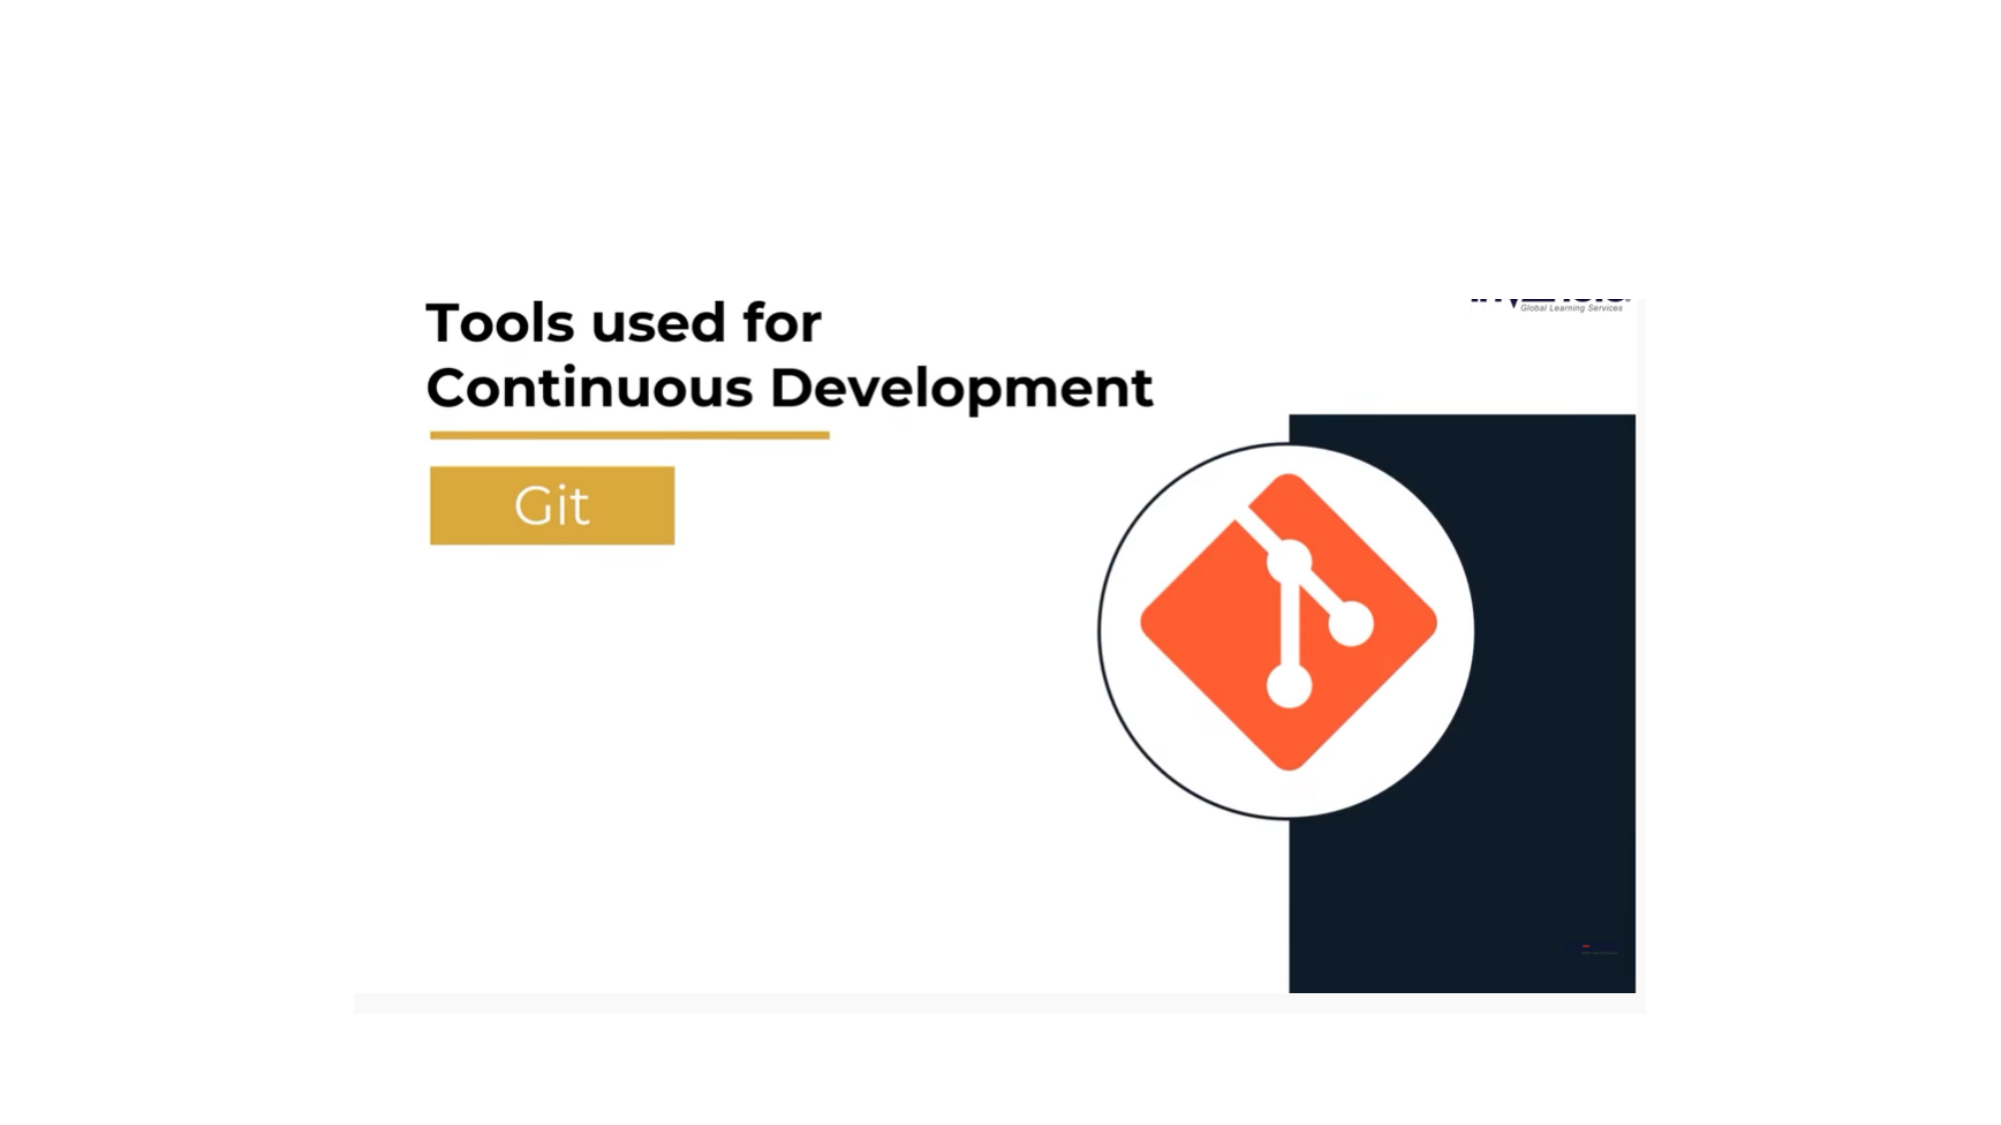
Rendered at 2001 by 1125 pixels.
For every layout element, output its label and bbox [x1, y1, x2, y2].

list [354, 299, 1646, 1014]
